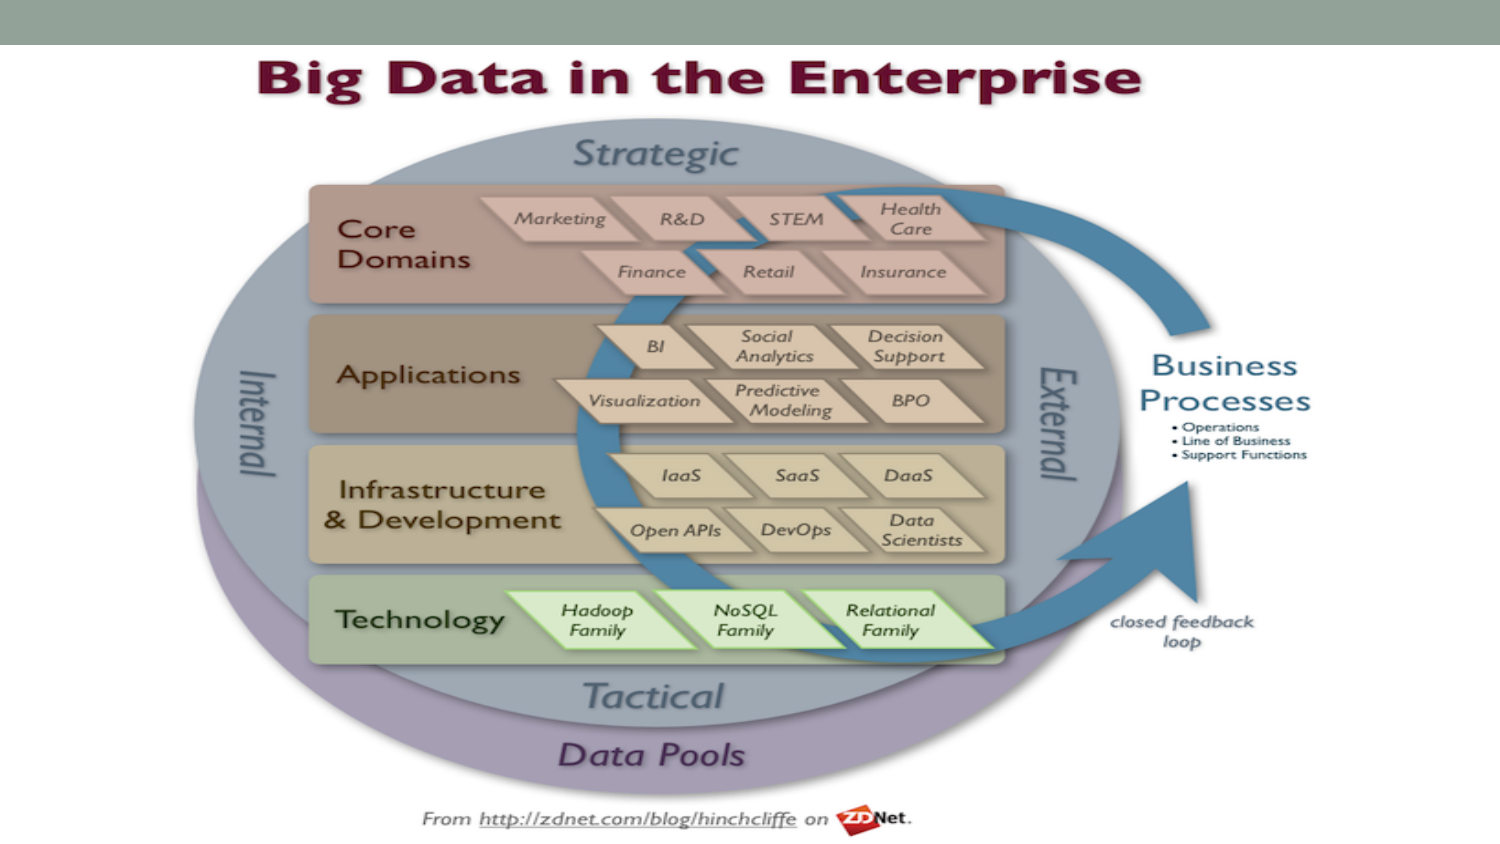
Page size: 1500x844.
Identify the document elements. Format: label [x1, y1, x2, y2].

picture [184, 49, 1316, 844]
